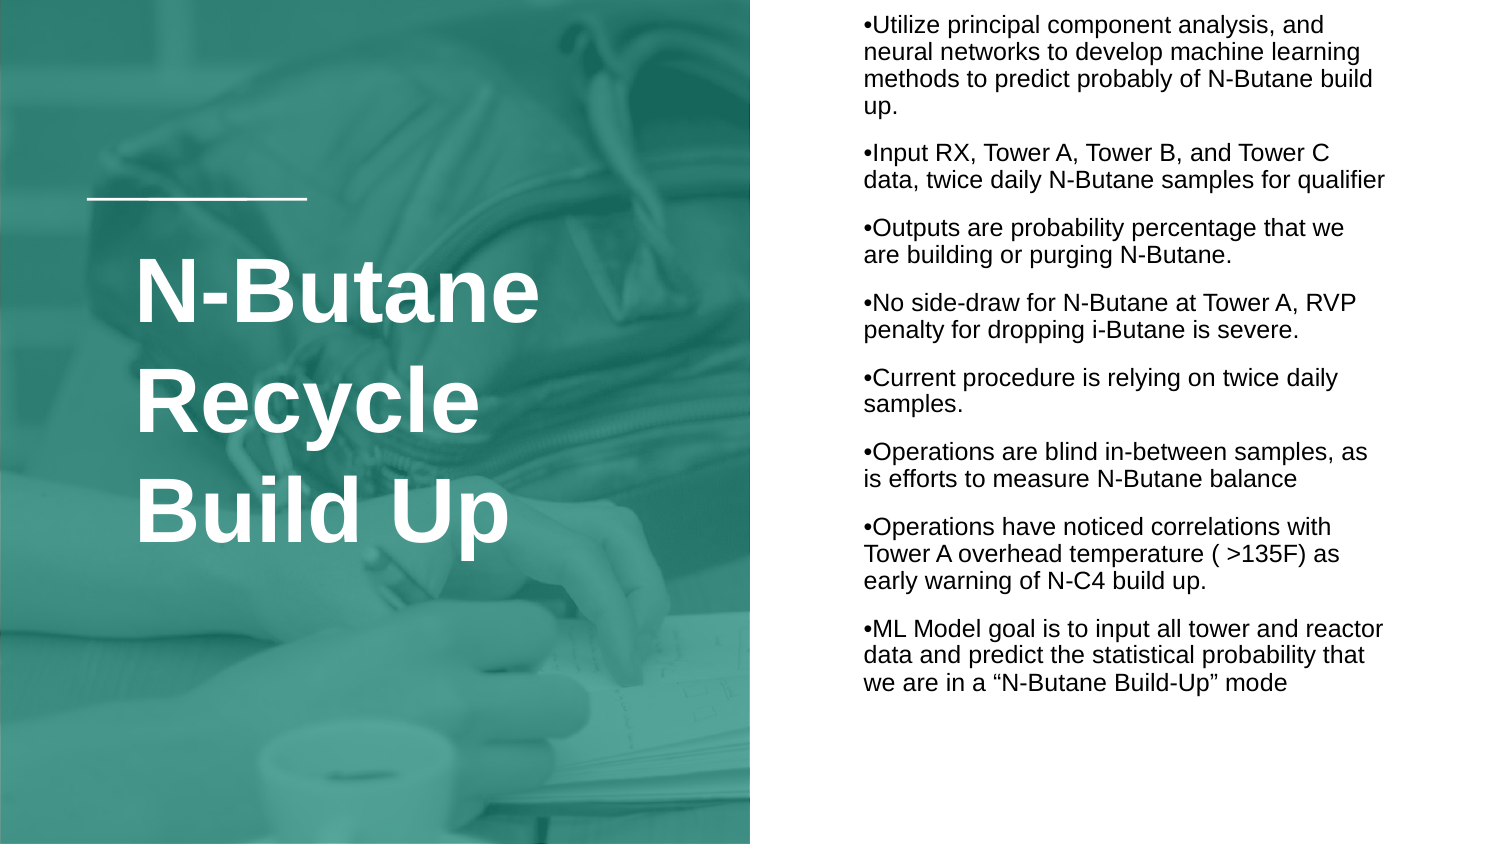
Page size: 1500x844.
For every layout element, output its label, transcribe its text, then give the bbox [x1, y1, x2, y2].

title N-Butane Recycle Build Up [119, 216, 662, 494]
list •Utilize principal component analysis, and neural networks to develop machine learning methods to predict probably of N-Butane build up. •Input RX, Tower A, Tower B, and Tower C data, twice daily N-Butane samples for qualifier •Outputs are probability percentage that we are building or purging N-Butane. •No side-draw for N-Butane at Tower A, RVP penalty for dropping i-Butane is severe. •Current procedure is relying on twice daily samples. •Operations are blind in-between samples, as is efforts to measure N-Butane balance •Operations have noticed correlations with Tower A overhead temperature ( >135F) as early warning of N-C4 build up. •ML Model goal is to input all tower and reactor data and predict the statistical probability that we are in a “N-Butane Build-Up” mode [848, 0, 1403, 512]
